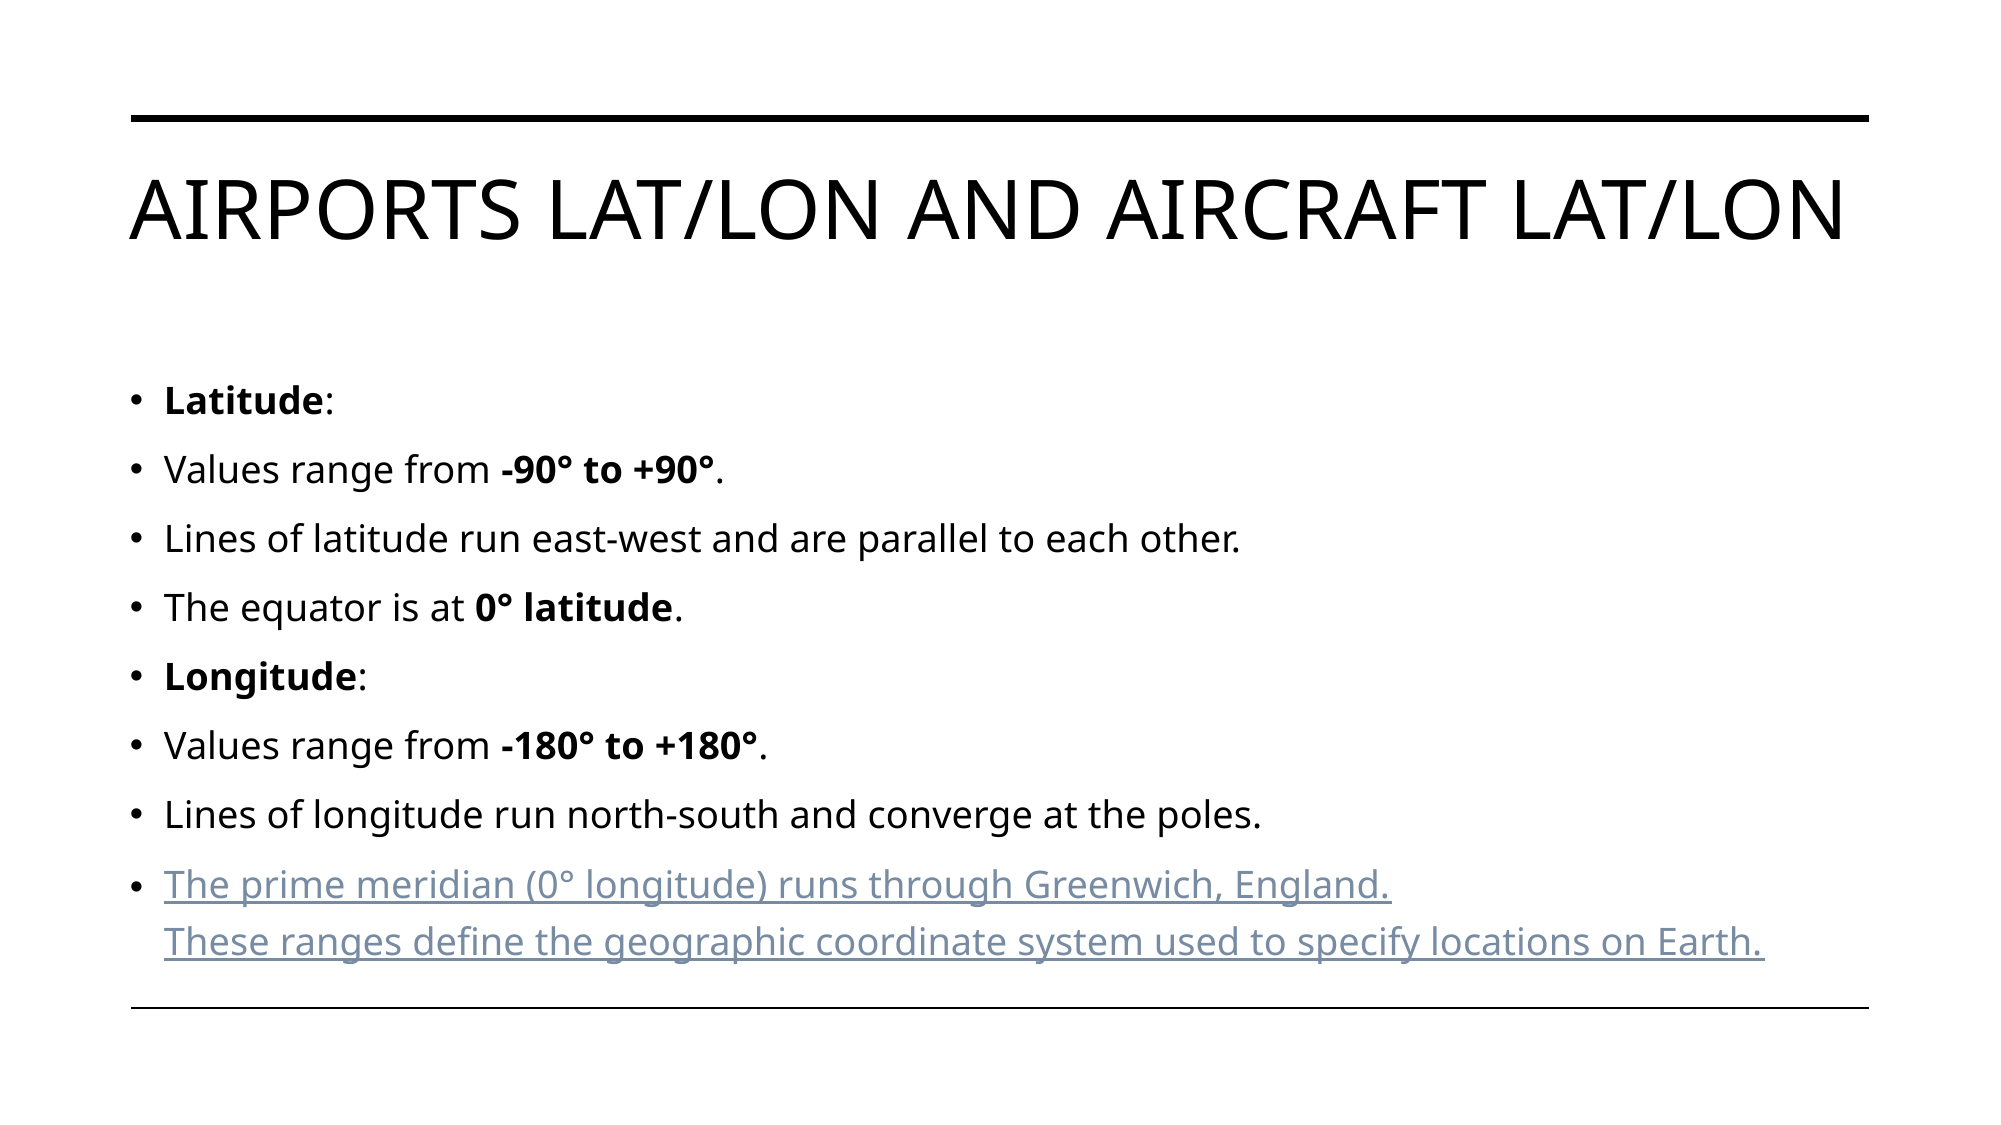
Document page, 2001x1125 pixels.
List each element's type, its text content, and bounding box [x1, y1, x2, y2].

title airports lat/lon and aircraft lat/lon [114, 149, 1869, 364]
list Latitude: Values range from -90° to +90°. Lines of latitude run east-west and are parallel to each other. The equator is at 0° latitude. Longitude: Values range from -180° to +180°. Lines of longitude run north-south and converge at the poles. The prime meridian (0° longitude) runs through Greenwich, England. These ranges define the geographic coordinate system used to specify locations on Earth. [114, 364, 1869, 978]
